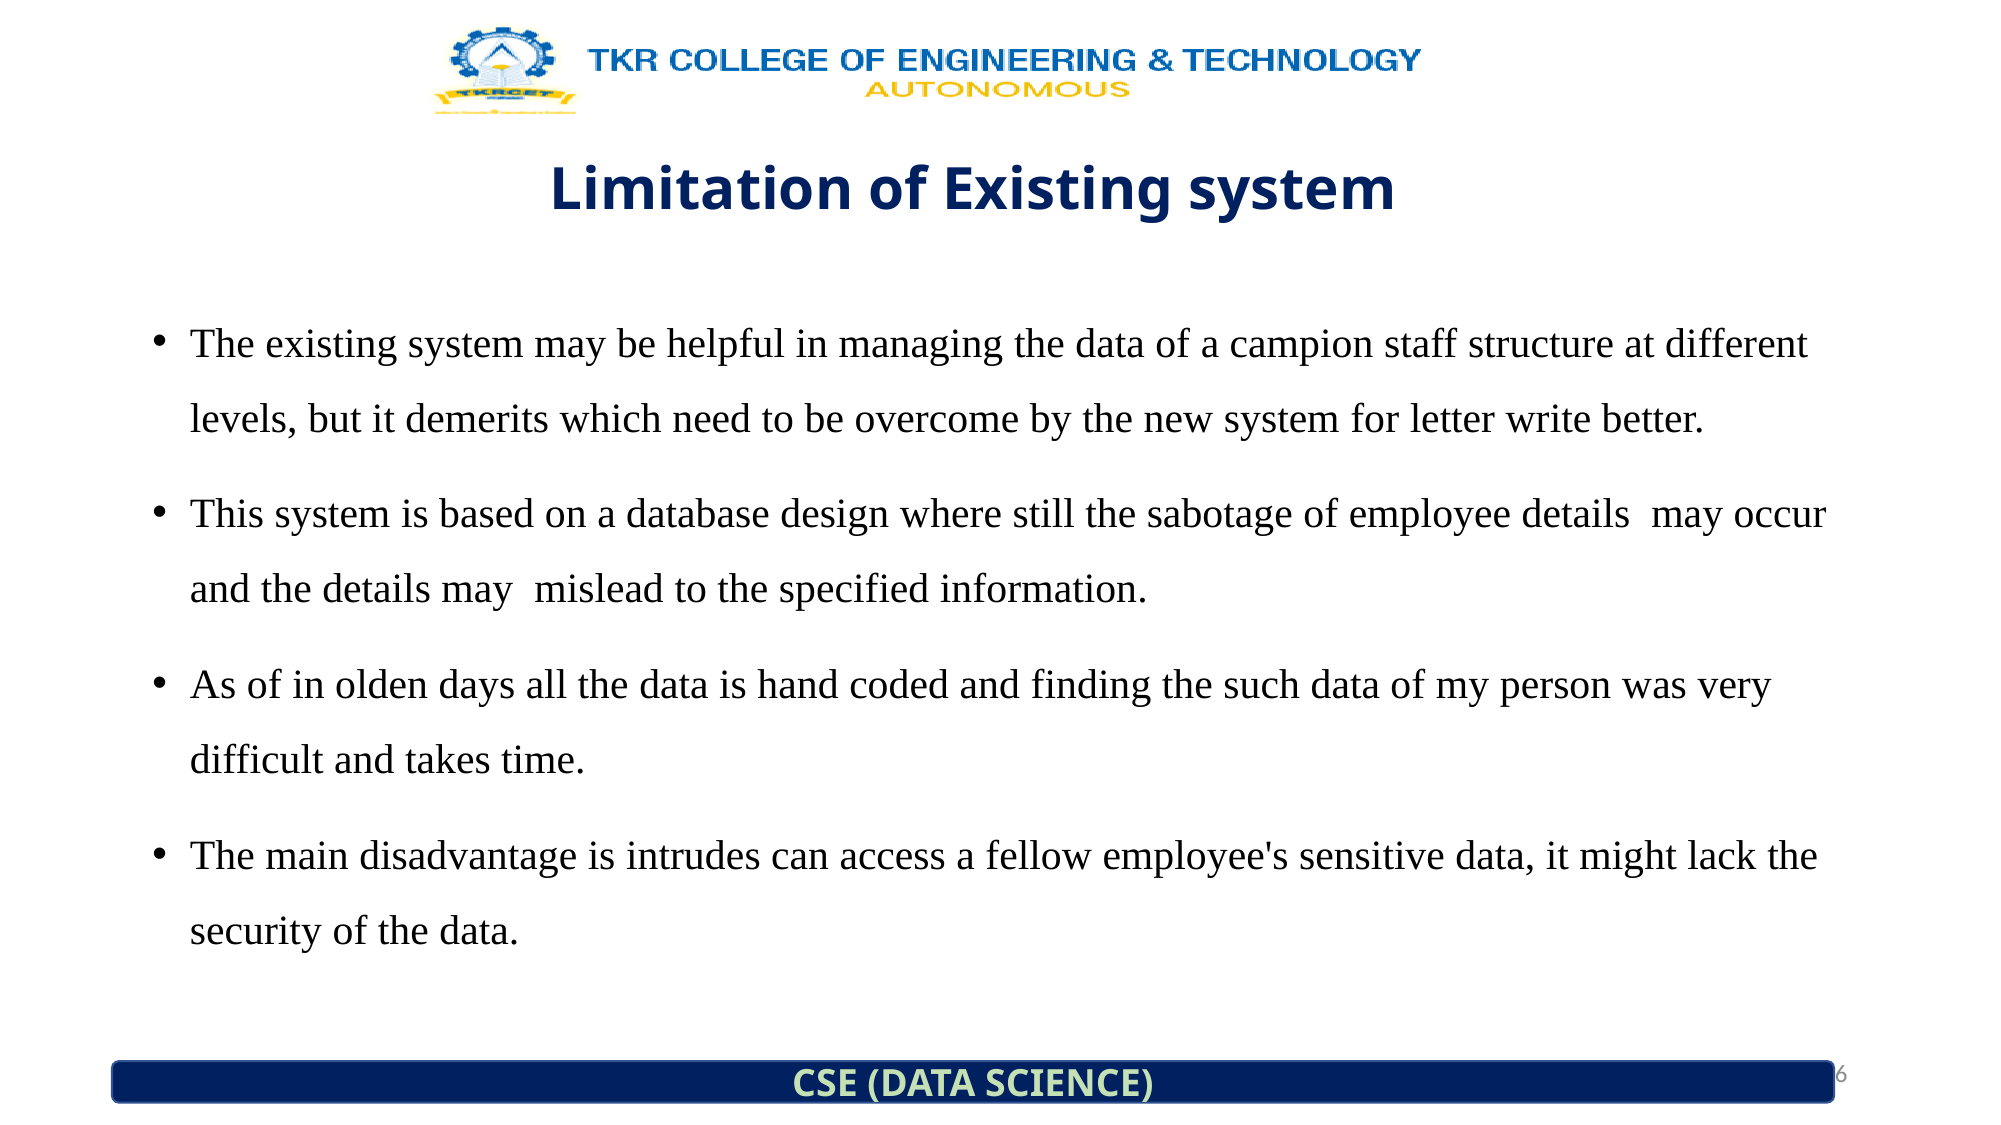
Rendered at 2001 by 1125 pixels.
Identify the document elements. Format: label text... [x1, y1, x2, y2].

slide_number 6 [1412, 1042, 1863, 1103]
text_box Limitation of Existing system [534, 143, 1608, 279]
text_box CSE (DATA SCIENCE) [110, 1060, 1836, 1104]
picture [414, 18, 1442, 114]
list The existing system may be helpful in managing the data of a campion staff structure at different levels, but it demerits which need to be overcome by the new system for letter write better. This system is based on a database design where still the sabotage of employee details may occur and the details may mislead to the specified information. As of in olden days all the data is hand coded and finding the such data of my person was very difficult and takes time. The main disadvantage is intrudes can access a fellow employee's sensitive data, it might lack the security of the data. [137, 282, 1863, 1032]
